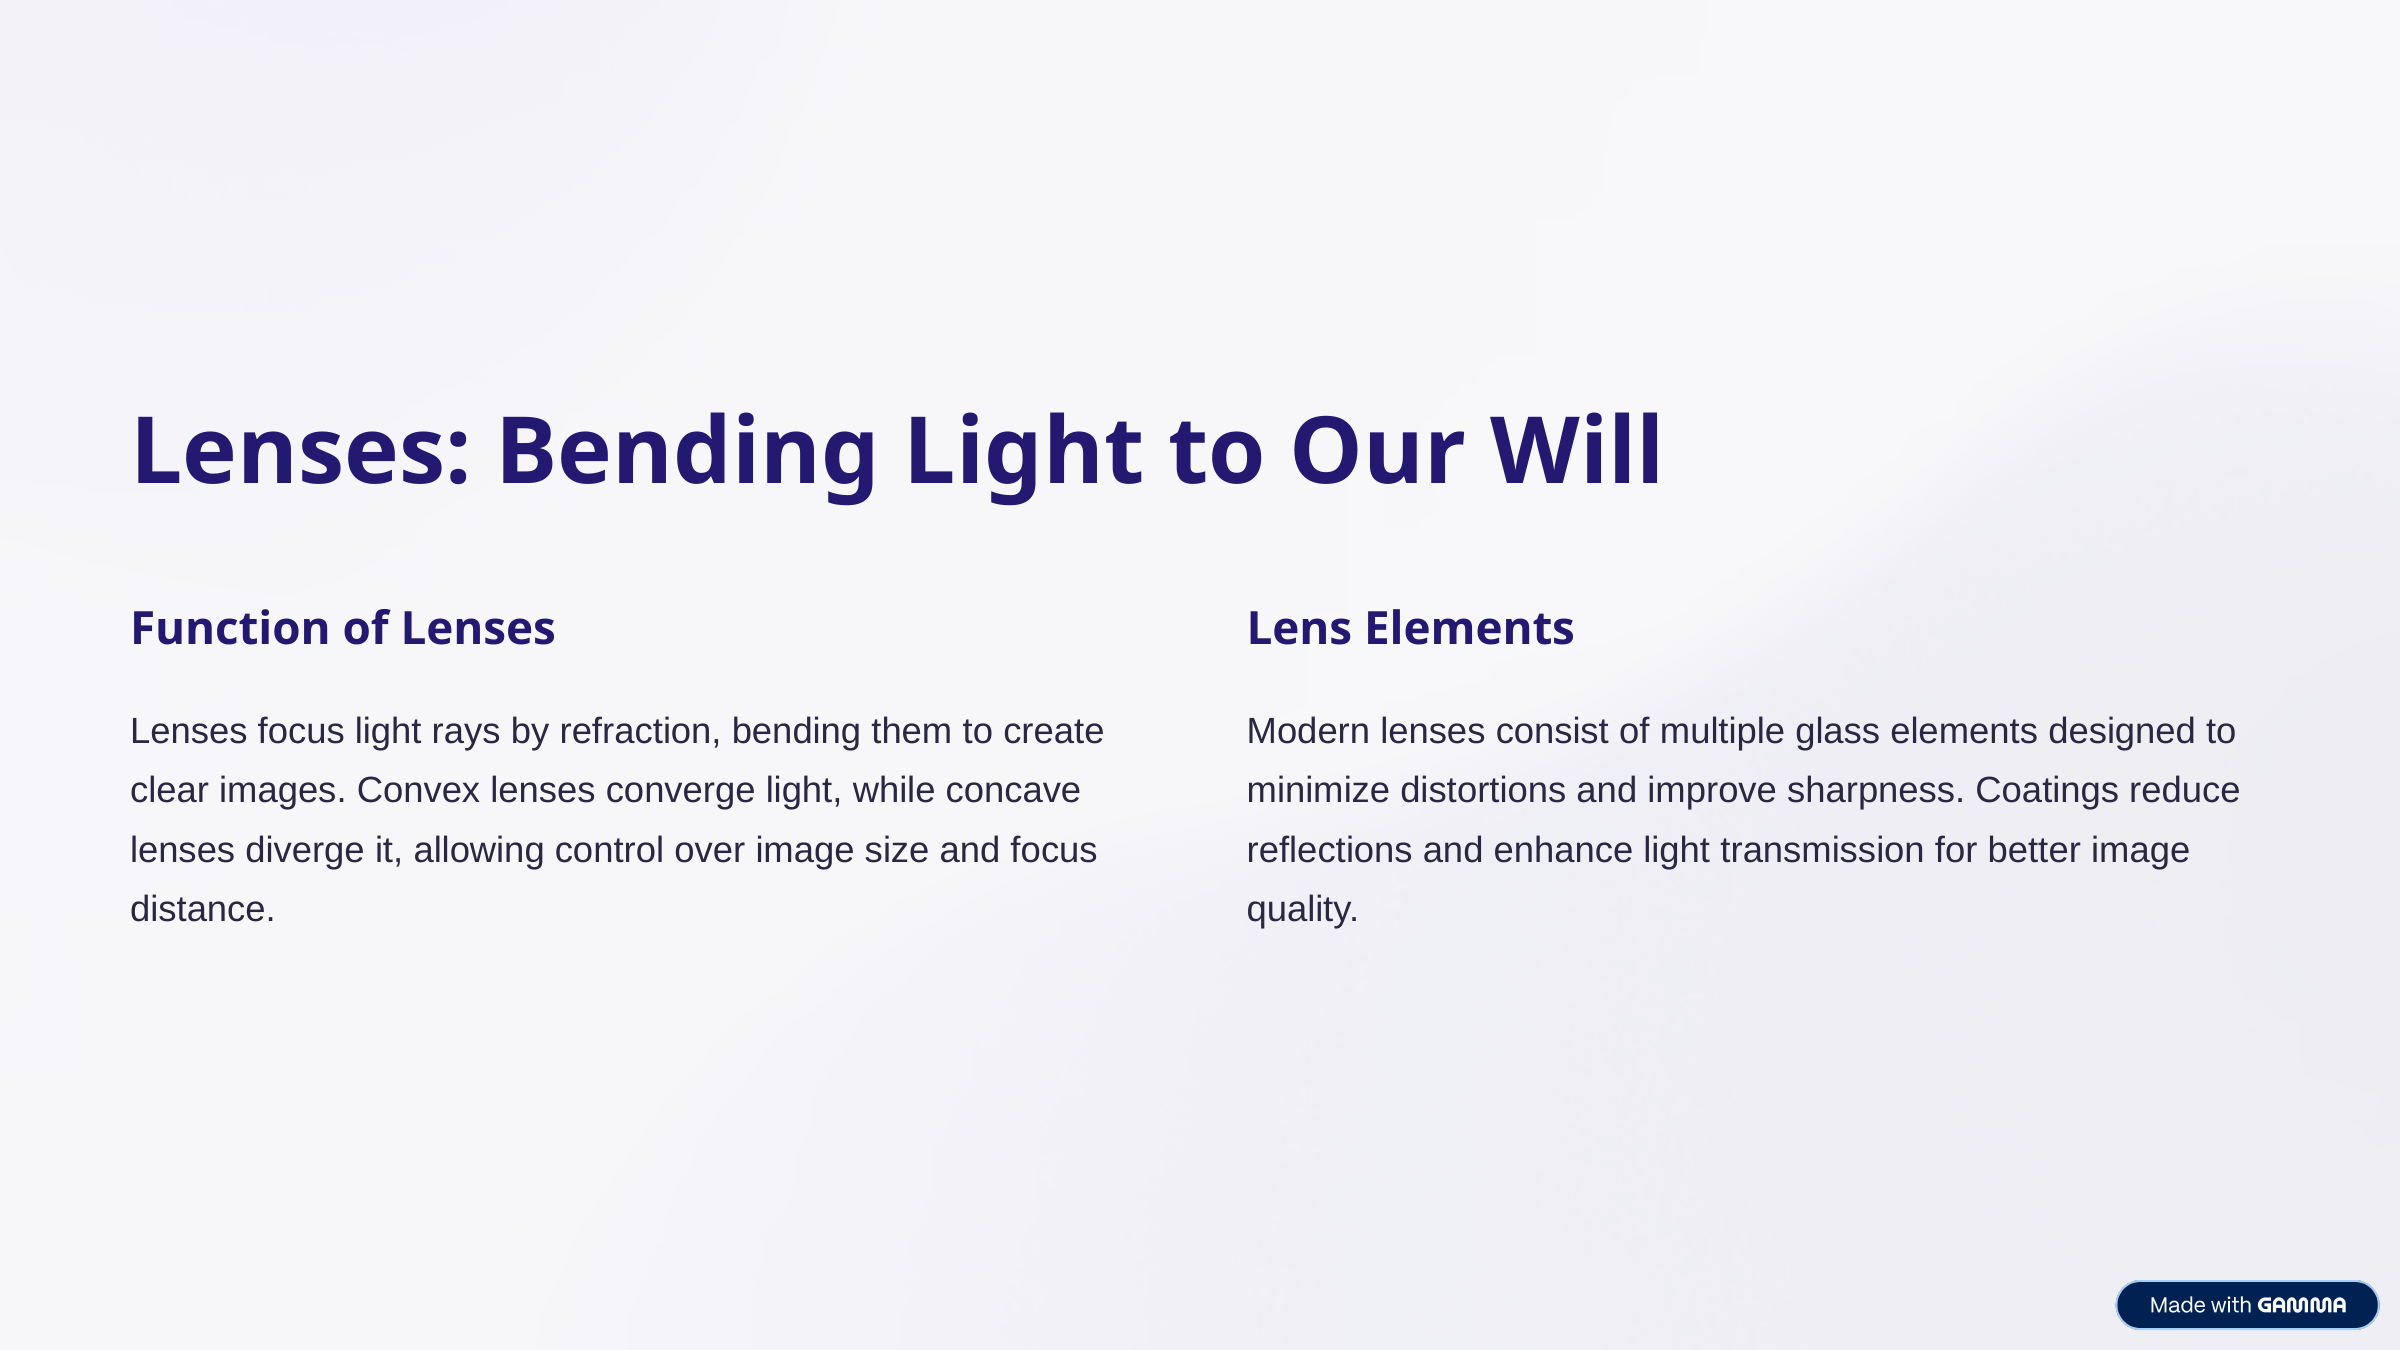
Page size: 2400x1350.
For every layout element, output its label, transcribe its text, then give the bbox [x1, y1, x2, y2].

picture [2106, 1271, 2389, 1339]
text_box Lenses focus light rays by refraction, bending them to create clear images. Convex lenses converge light, while concave lenses diverge it, allowing control over image size and focus distance. [130, 691, 1155, 930]
text_box Function of Lenses [130, 596, 596, 655]
text_box Modern lenses consist of multiple glass elements designed to minimize distortions and improve sharpness. Coatings reduce reflections and enhance light transmission for better image quality. [1246, 691, 2271, 930]
text_box Lenses: Bending Light to Our Will [130, 386, 1555, 504]
text_box Lens Elements [1246, 596, 1712, 655]
